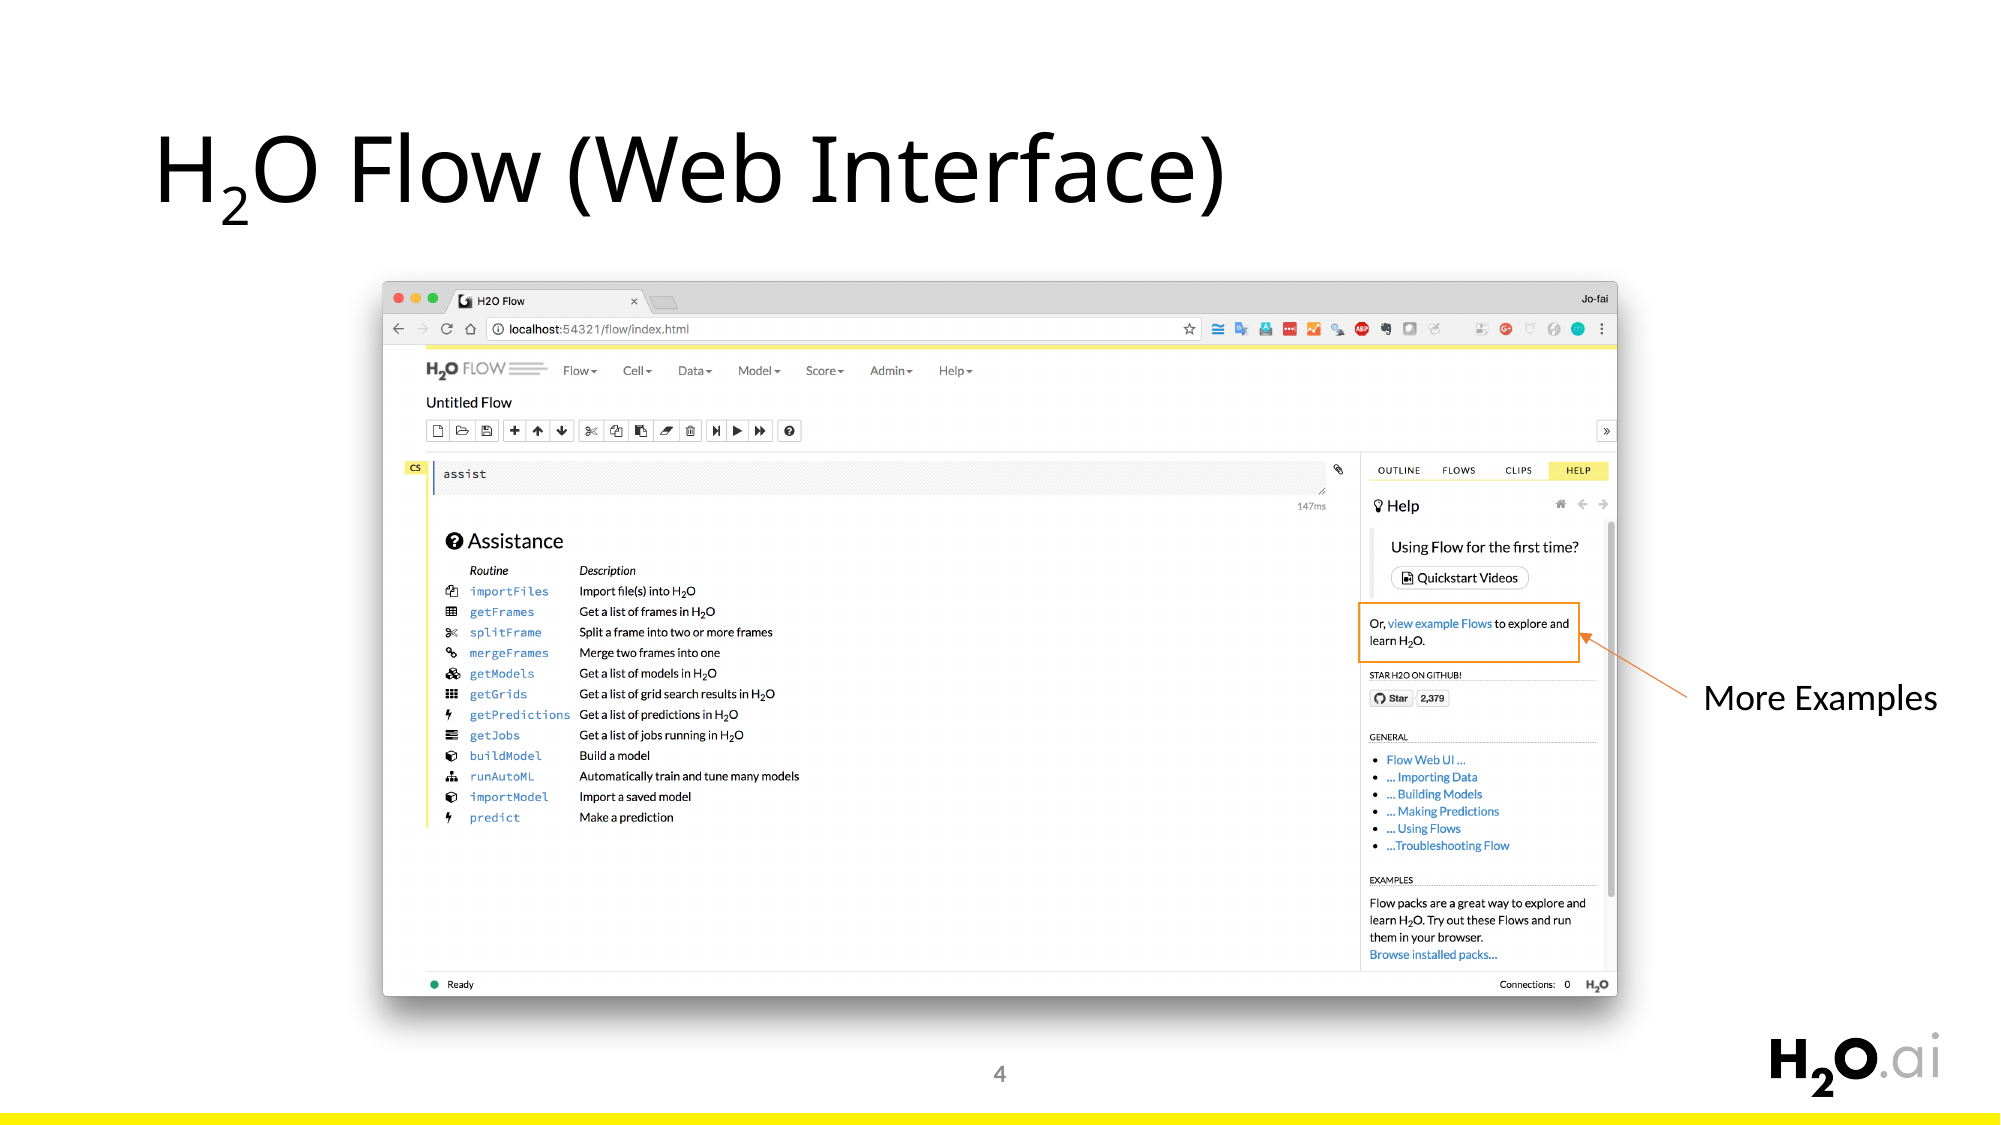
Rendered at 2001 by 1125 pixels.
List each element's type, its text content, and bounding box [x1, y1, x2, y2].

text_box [1578, 632, 1688, 698]
text_box [0, 1112, 2000, 1125]
picture [1771, 1032, 1939, 1097]
text_box More Examples [1688, 665, 1954, 726]
slide_number 4 [774, 1065, 1225, 1103]
picture [335, 254, 1665, 1065]
title H2O Flow (Web Interface) [137, 59, 1863, 278]
